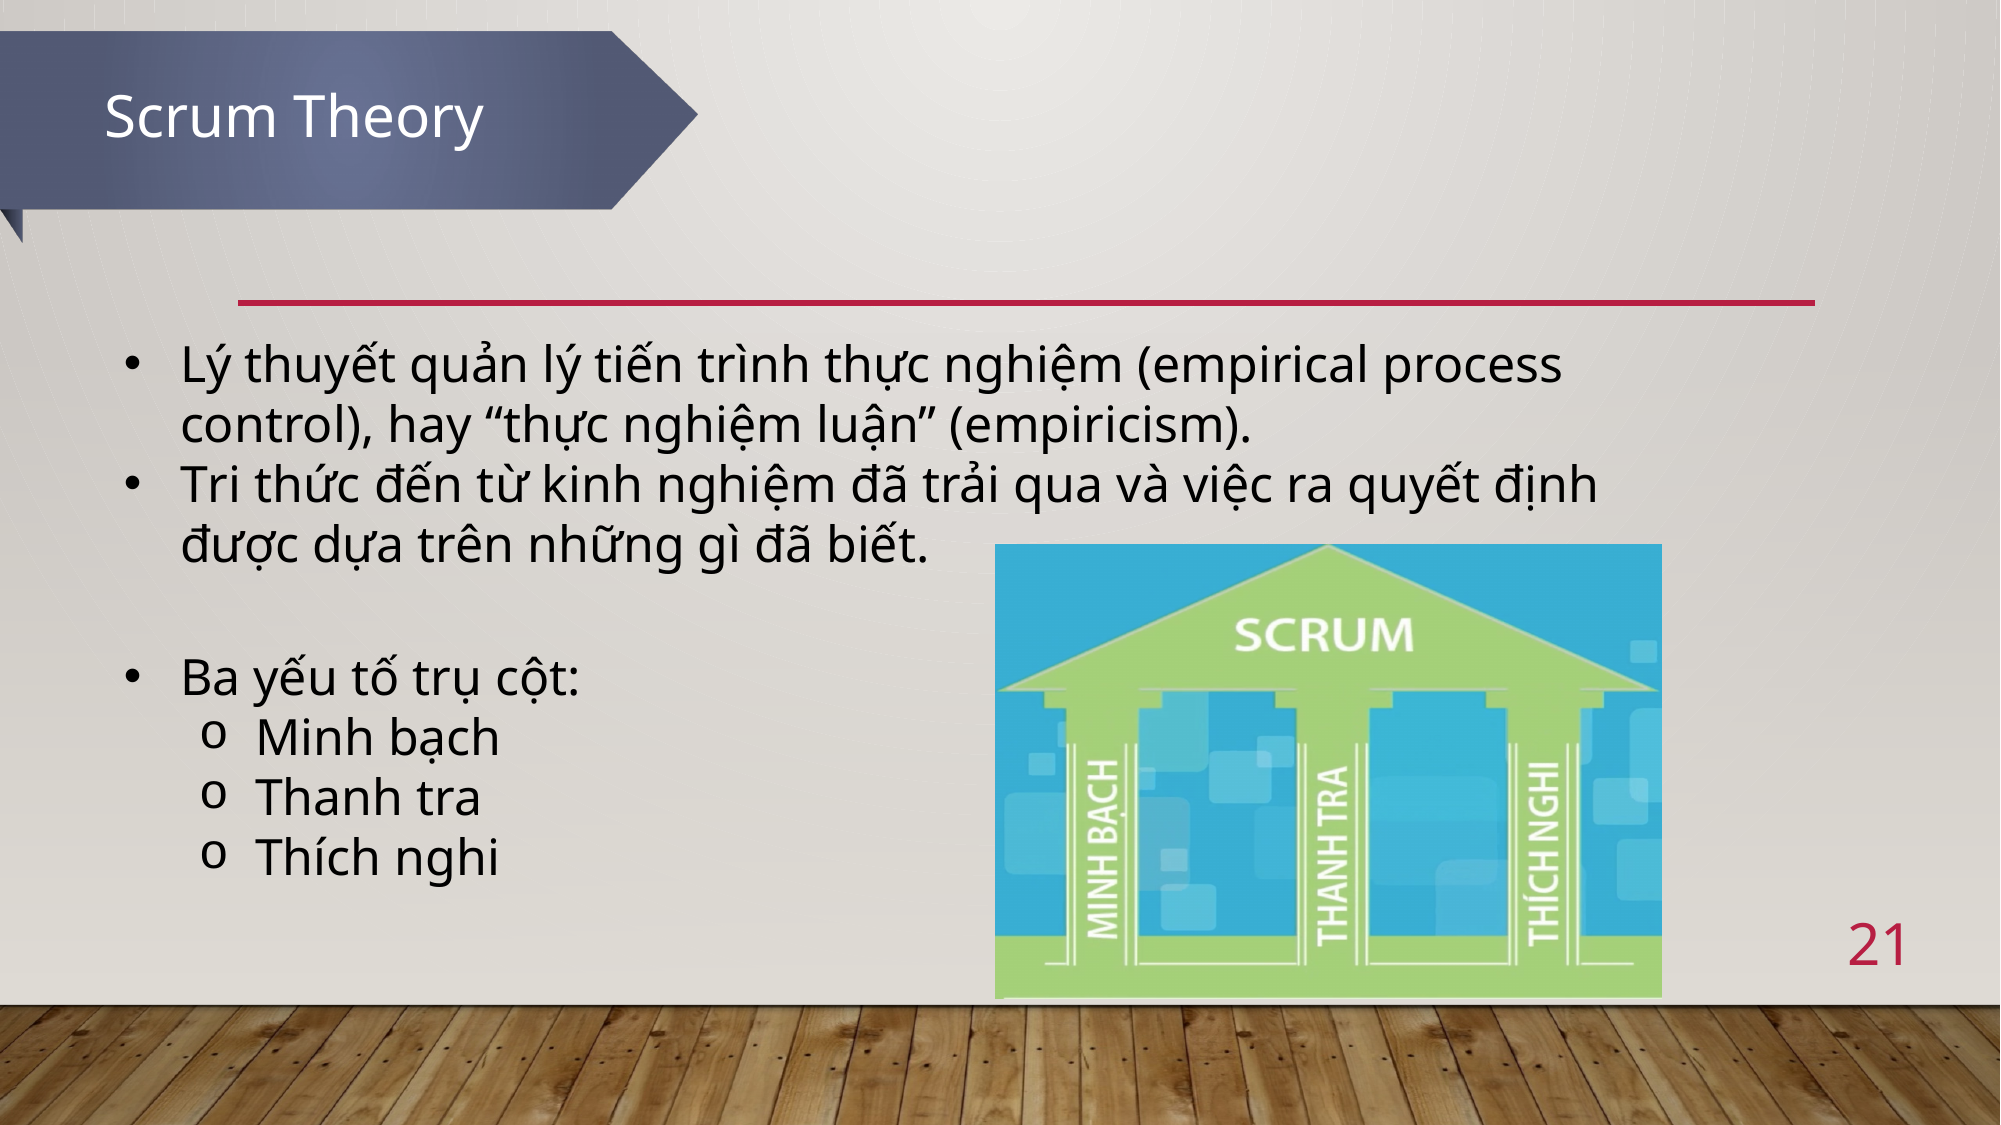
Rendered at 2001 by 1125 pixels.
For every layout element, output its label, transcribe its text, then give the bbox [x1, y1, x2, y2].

text_box Ba yếu tố trụ cột: Minh bạch Thanh tra Thích nghi [108, 637, 754, 938]
picture [0, 1005, 2000, 1125]
slide_number 21 [1795, 899, 1929, 983]
text_box Lý thuyết quản lý tiến trình thực nghiệm (empirical process control), hay “thực nghiệm luận” (empiricism). Tri thức đến từ kinh nghiệm đã trải qua và việc ra quyết định được dựa trên những gì đã biết. [108, 324, 1700, 670]
picture [994, 544, 1663, 999]
picture [0, 31, 698, 243]
